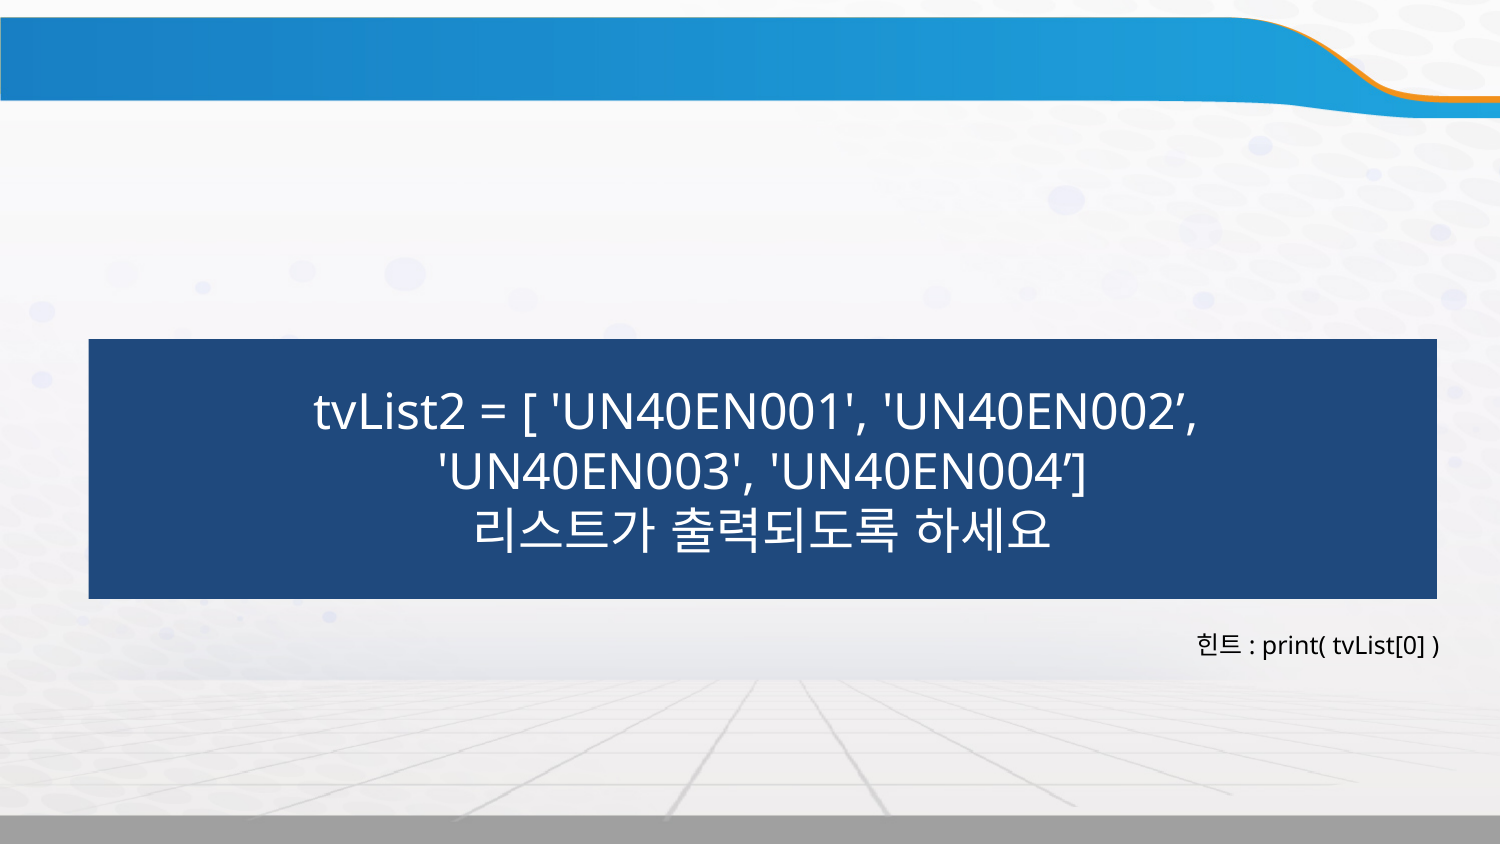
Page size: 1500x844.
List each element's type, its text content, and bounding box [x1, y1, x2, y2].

text_box tvList2 = [ 'UN40EN001', 'UN40EN002’, 'UN40EN003', 'UN40EN004’] 리스트가 출력되도록 하세요 [88, 339, 1437, 599]
picture [0, 0, 1500, 844]
text_box 실습 [29, 0, 1175, 103]
text_box 힌트: print( tvList[0] ) [1181, 622, 1462, 668]
